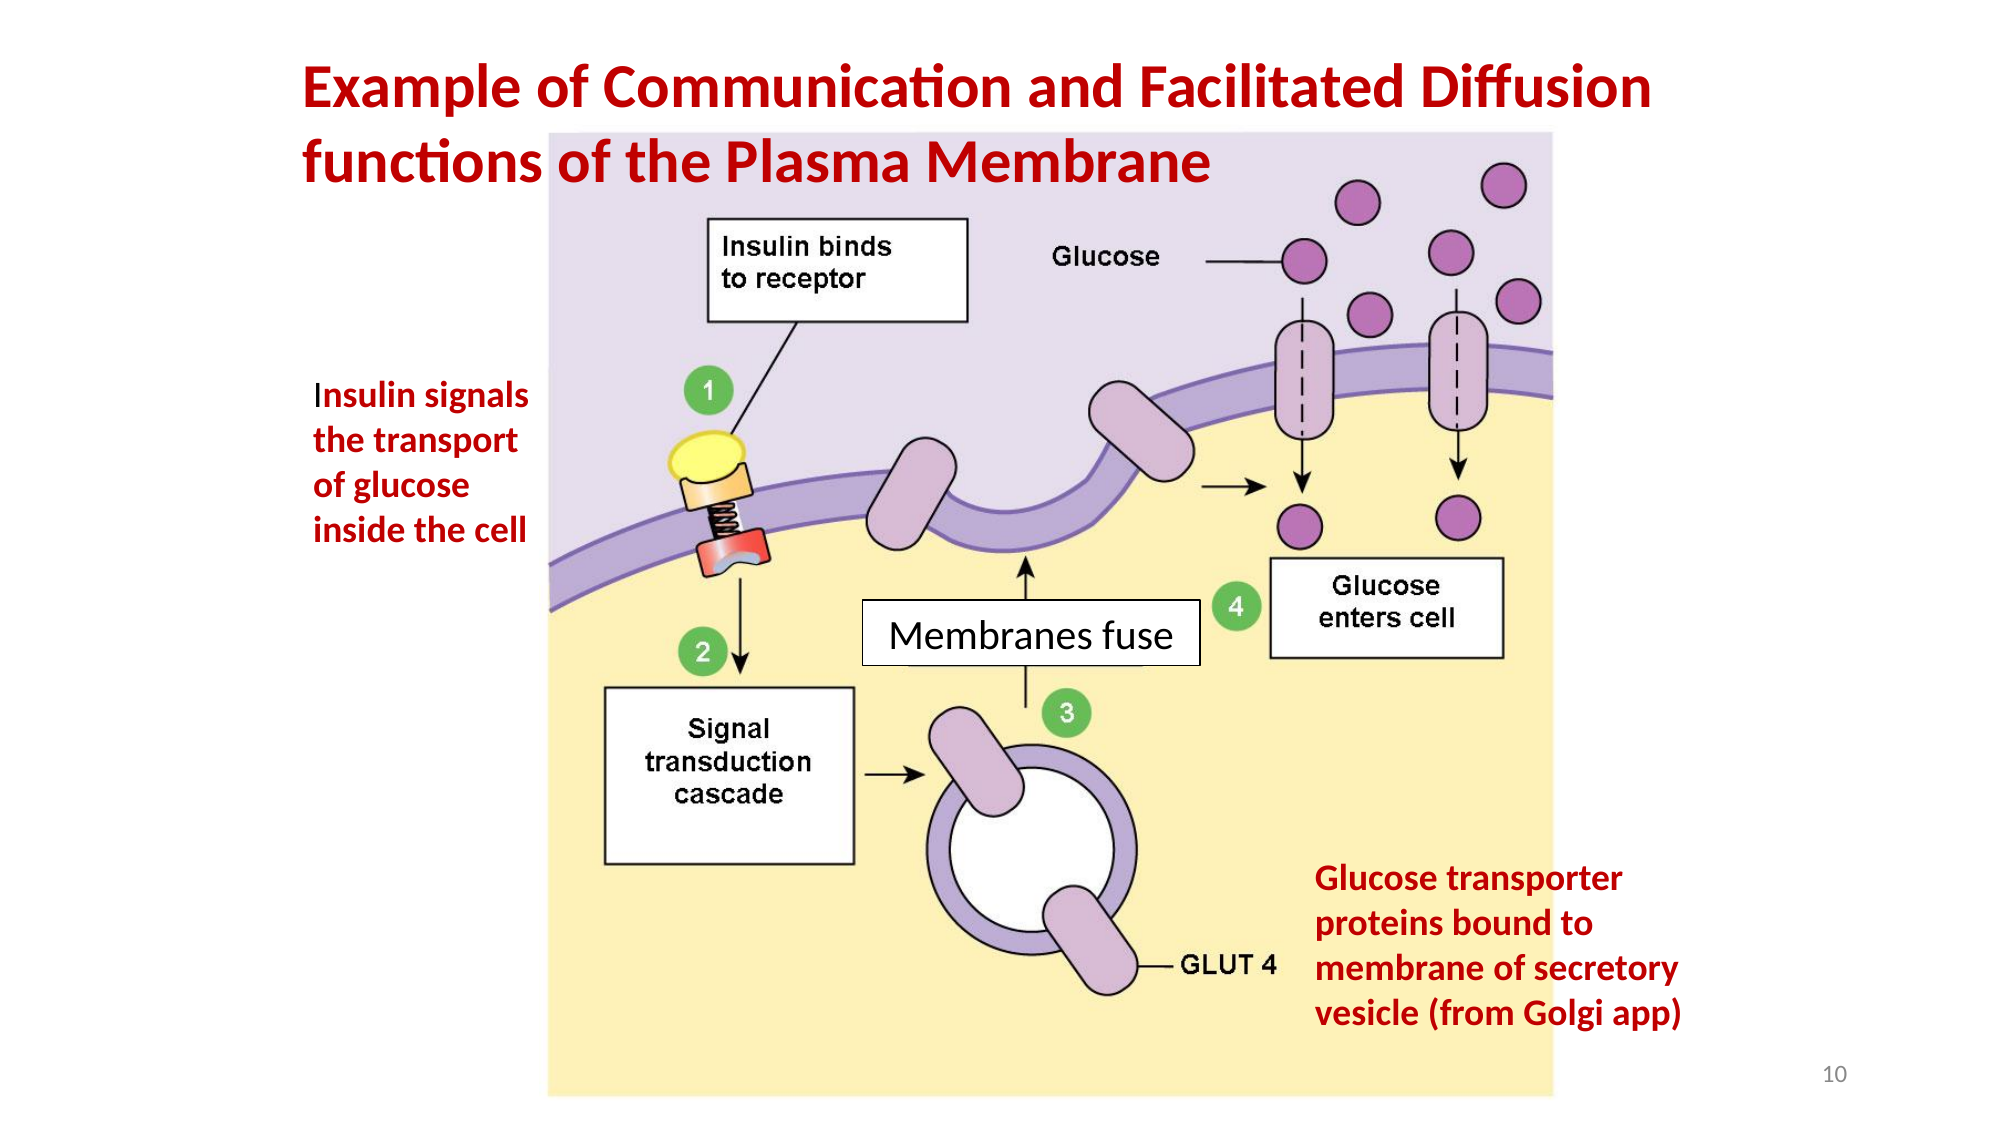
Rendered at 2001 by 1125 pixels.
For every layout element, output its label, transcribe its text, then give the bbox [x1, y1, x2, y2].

text_box Example of Communication and Facilitated Diffusion functions of the Plasma Membrane [287, 37, 1700, 205]
slide_number ‹#› [1563, 1042, 1863, 1103]
picture [538, 124, 1560, 1105]
text_box Glucose transporter proteins bound to membrane of secretory vesicle (from Golgi app) [1563, 845, 1700, 1043]
text_box Insulin signals the transport of glucose inside the cell [298, 362, 533, 560]
